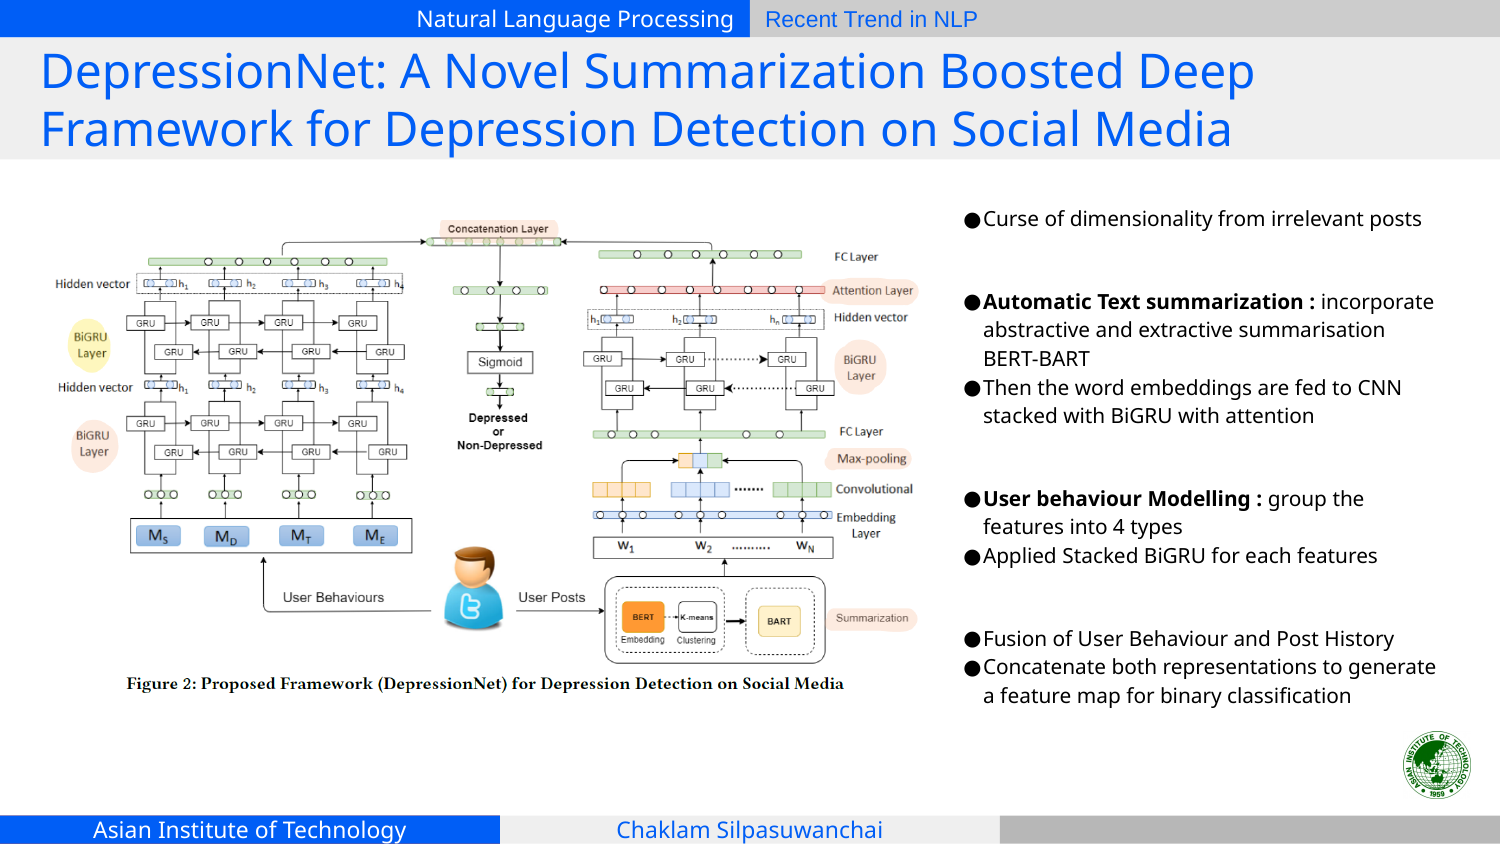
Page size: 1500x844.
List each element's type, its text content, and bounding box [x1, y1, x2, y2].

title DepressionNet: A Novel Summarization Boosted Deep Framework for Depression Detection on Social Media [24, 37, 1475, 160]
picture [46, 219, 926, 700]
text_box Curse of dimensionality from irrelevant posts Automatic Text summarization : incorporate abstractive and extractive summarisation BERT-BART Then the word embeddings are fed to CNN stacked with BiGRU with attention User behaviour Modelling : group the features into 4 types Applied Stacked BiGRU for each features Fusion of User Behaviour and Post History Concatenate both representations to generate a feature map for binary classification [939, 187, 1456, 723]
picture [1403, 731, 1471, 799]
